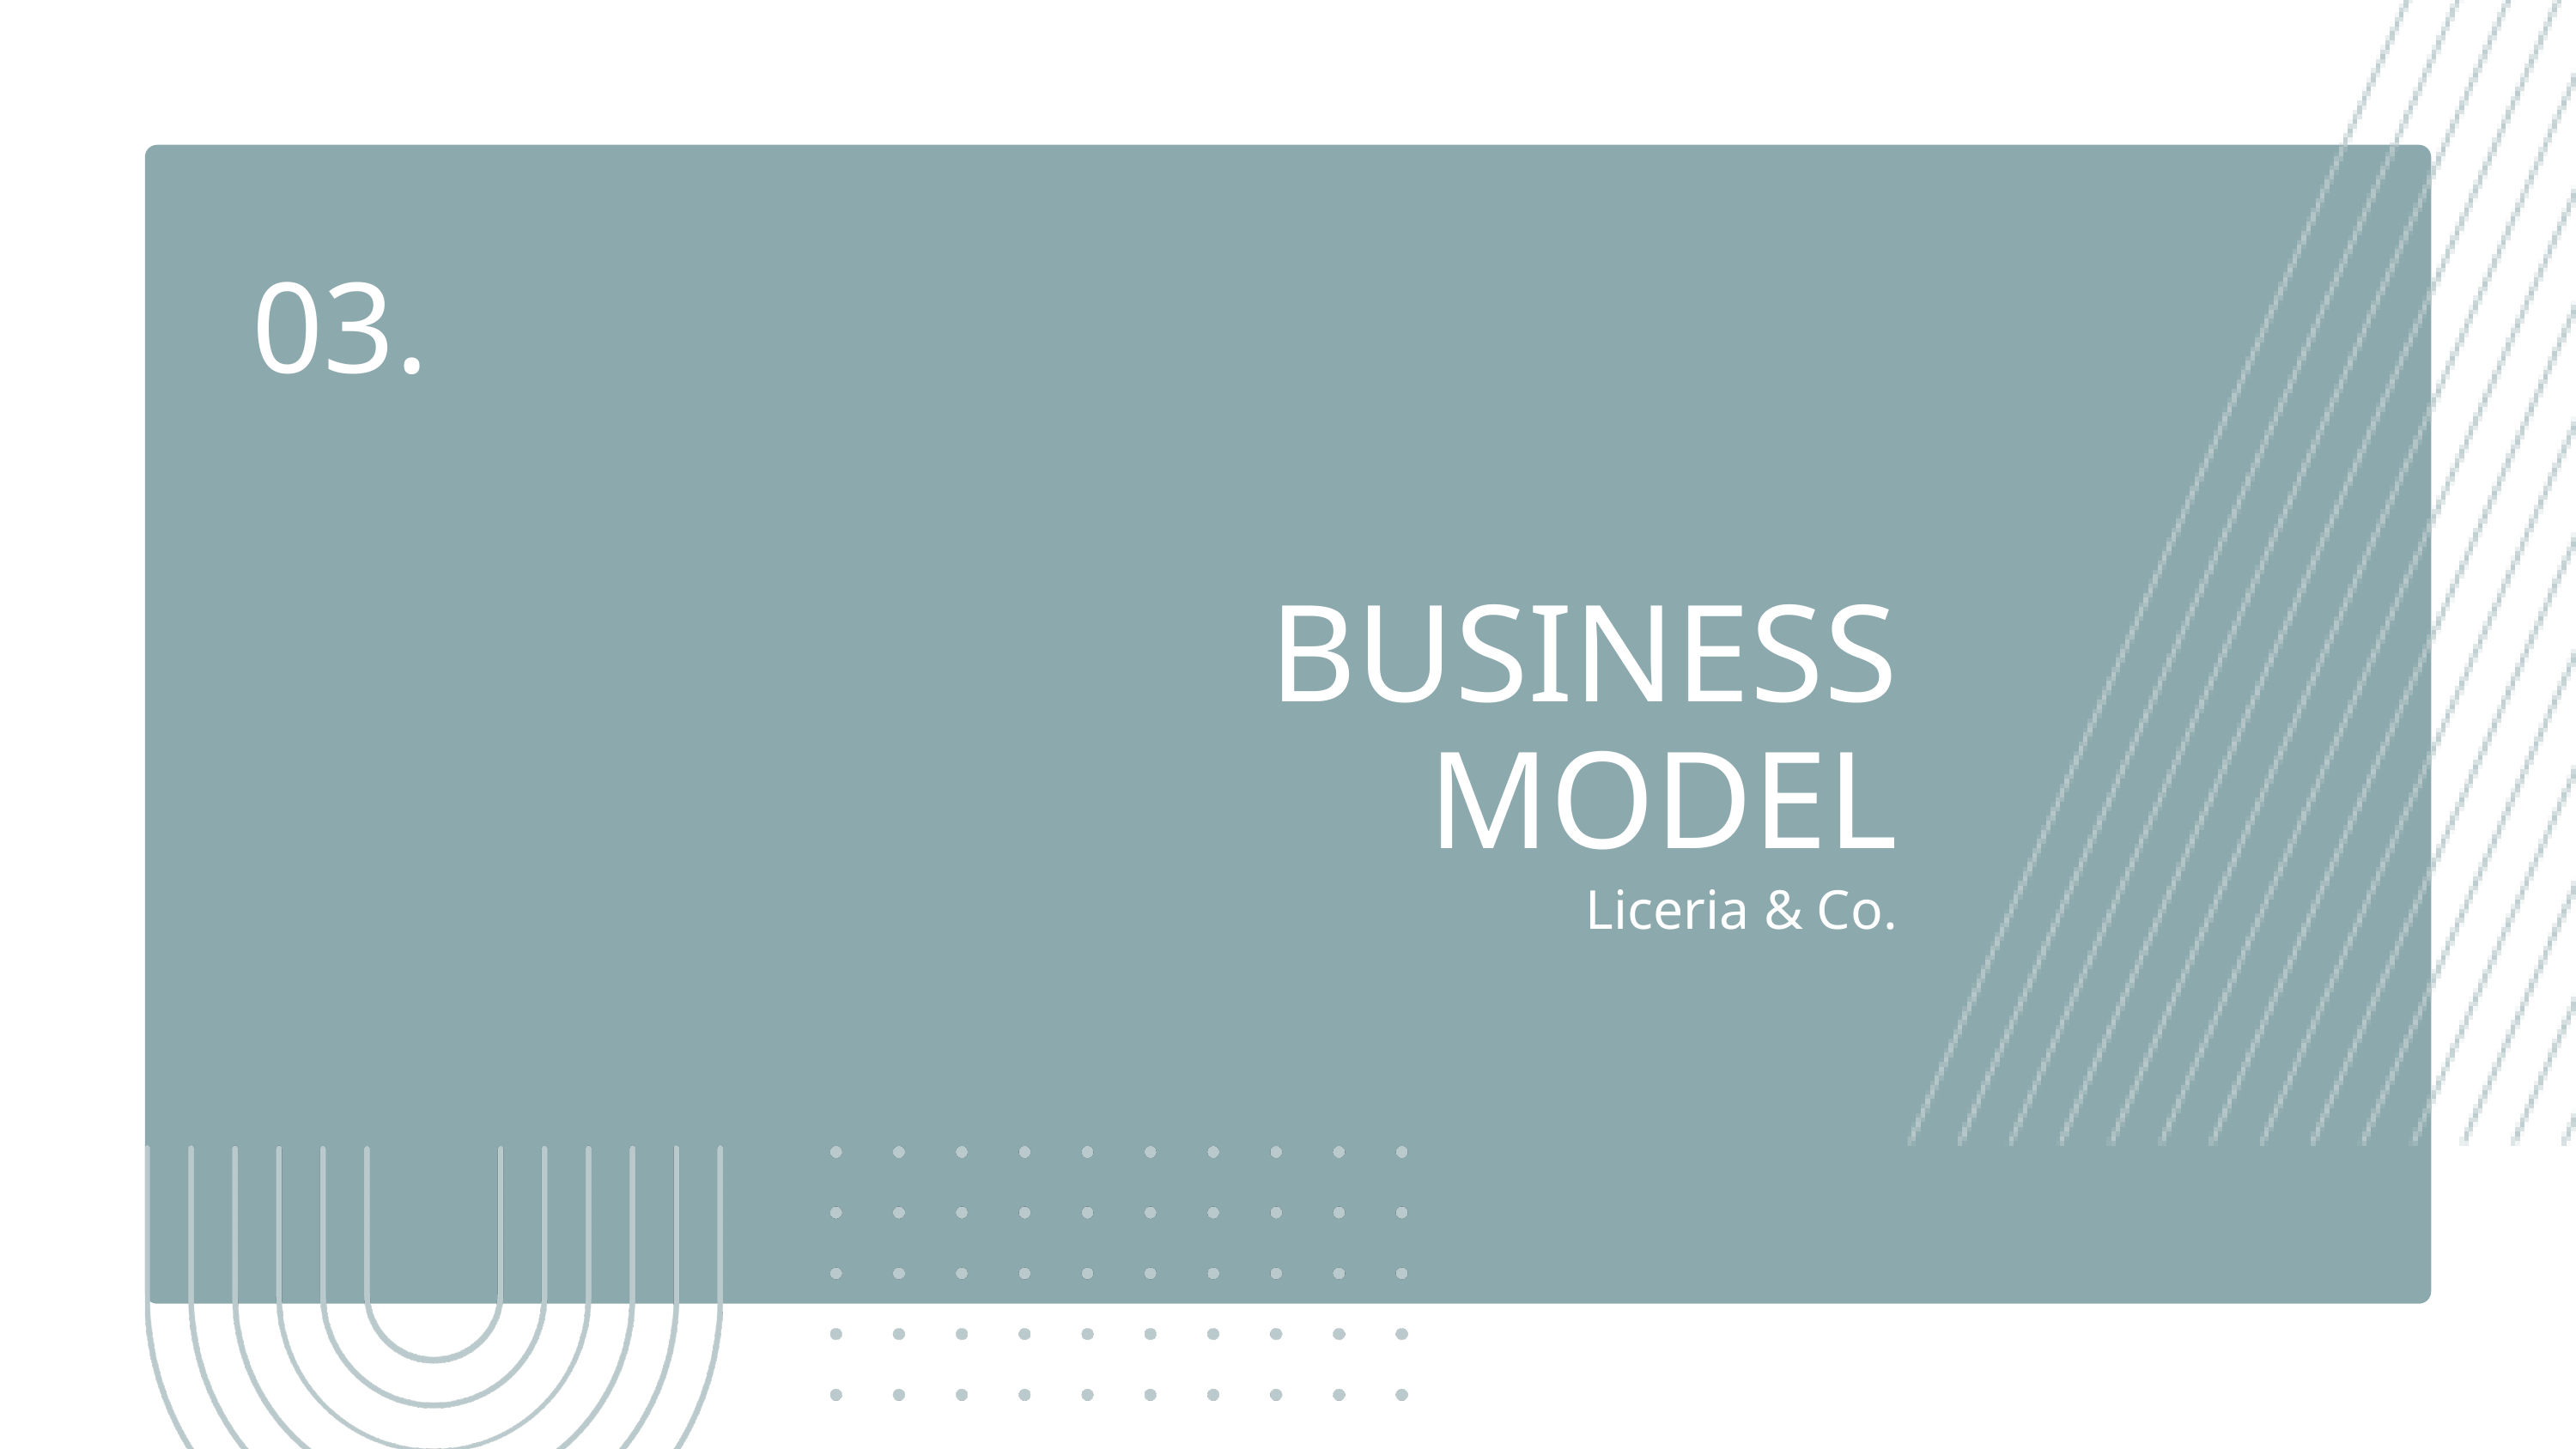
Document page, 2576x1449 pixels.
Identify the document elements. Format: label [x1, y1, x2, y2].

text_box [144, 1310, 723, 1449]
text_box [829, 1311, 1408, 1449]
text_box [1907, 0, 2576, 1146]
text_box [144, 144, 2432, 1304]
